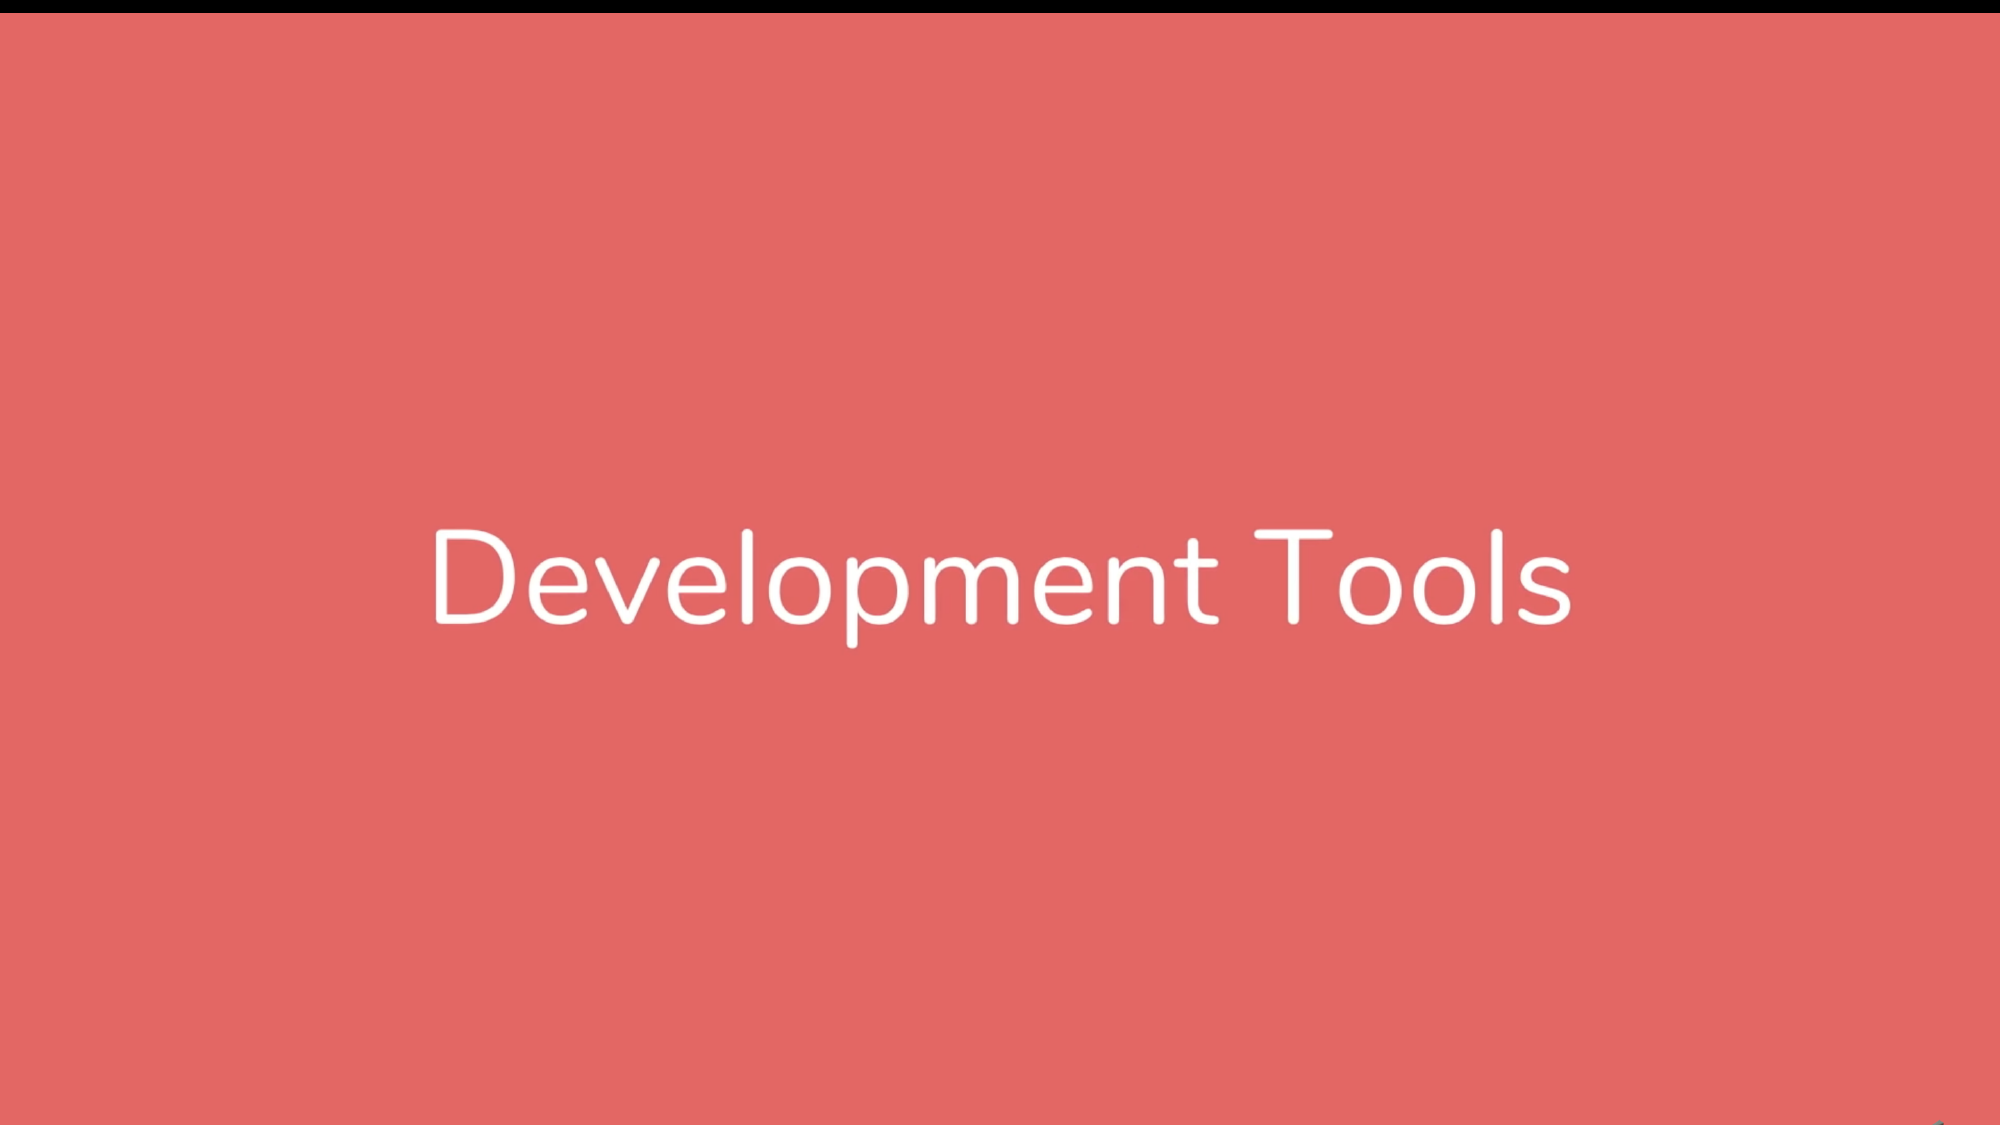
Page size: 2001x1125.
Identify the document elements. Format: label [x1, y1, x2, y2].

list [0, 0, 2000, 1125]
